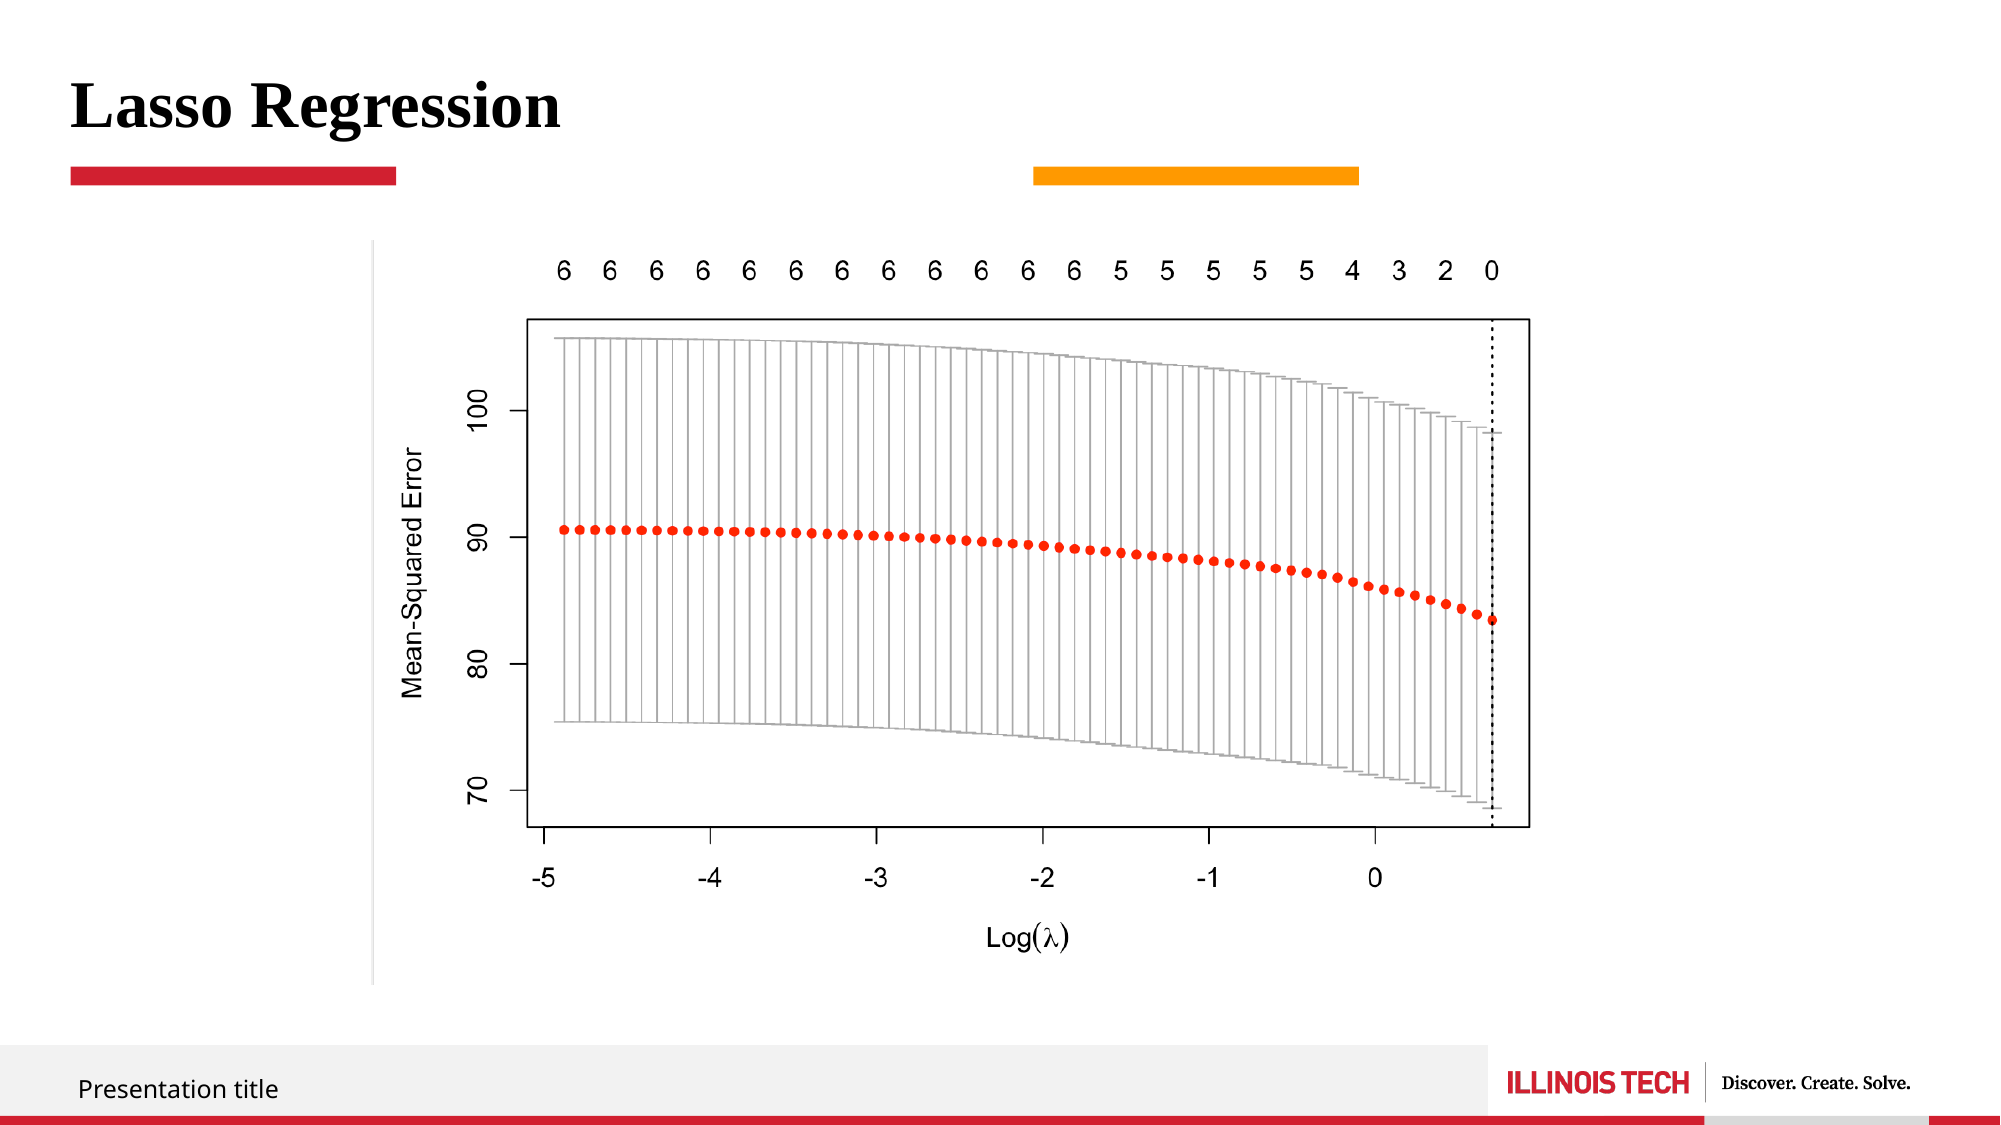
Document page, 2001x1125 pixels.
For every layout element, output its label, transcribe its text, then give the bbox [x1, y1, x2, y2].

text_box [964, 209, 1859, 1016]
picture [371, 240, 1558, 985]
title Lasso Regression [70, 70, 1932, 142]
picture [1493, 1050, 1924, 1111]
